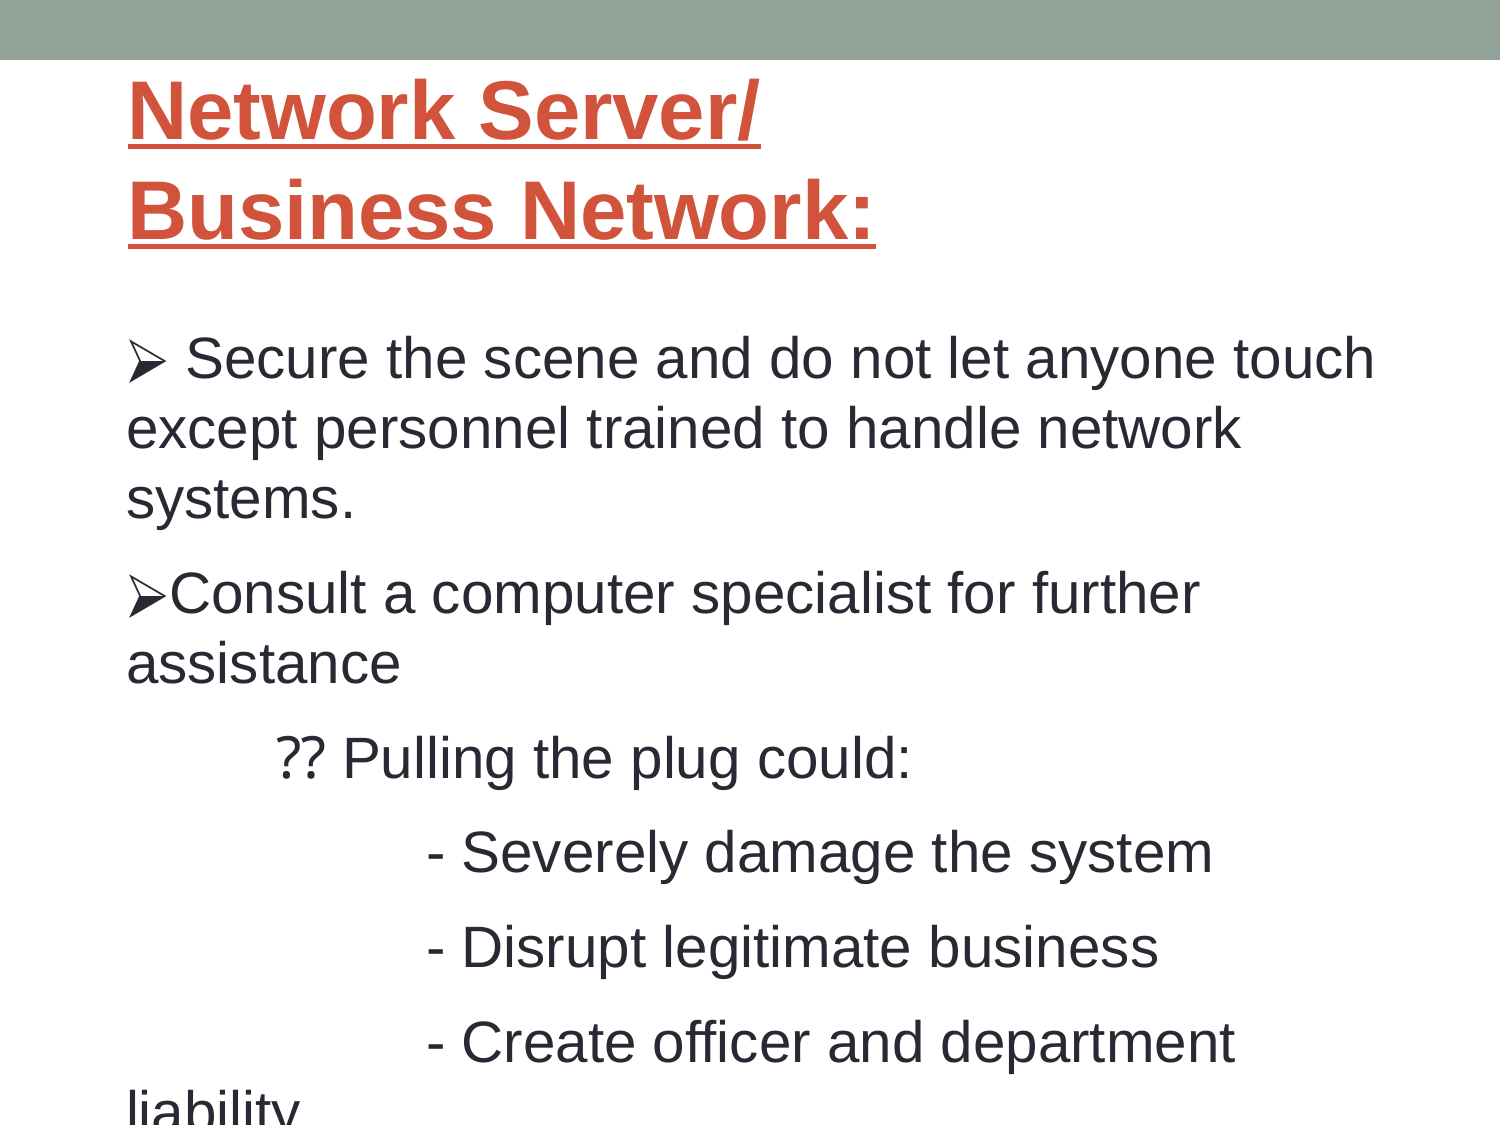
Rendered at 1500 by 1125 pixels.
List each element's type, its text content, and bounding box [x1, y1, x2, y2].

text_box Secure the scene and do not let anyone touch except personnel trained to handle network systems. Consult a computer specialist for further assistance ⁇ Pulling the plug could: - Severely damage the system - Disrupt legitimate business - Create officer and department liability [110, 312, 1424, 949]
title Network Server/ Business Network: [112, 37, 1435, 275]
